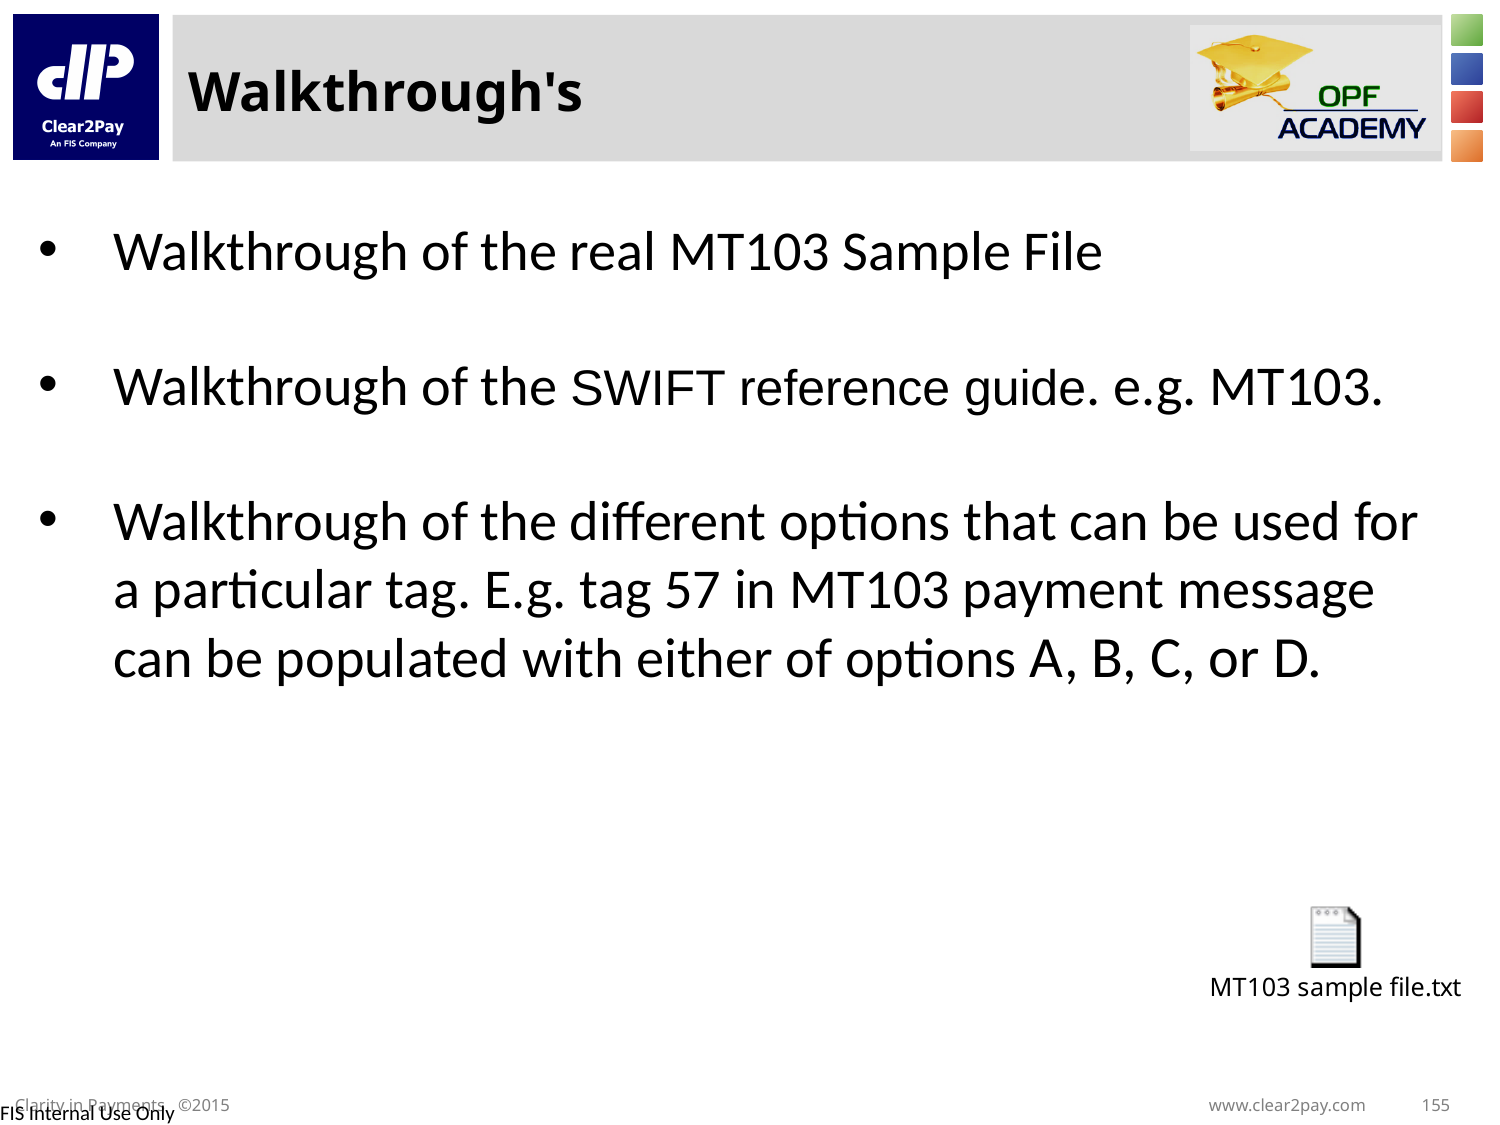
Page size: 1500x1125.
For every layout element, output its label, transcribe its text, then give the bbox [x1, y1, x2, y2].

title Walkthrough's [173, 25, 1189, 155]
picture [13, 14, 159, 160]
picture [1190, 25, 1441, 151]
text_box Walkthrough of the real MT103 Sample File Walkthrough of the SWIFT reference guide. e.g. MT103. Walkthrough of the different options that can be used for a particular tag. E.g. tag 57 in MT103 payment message can be populated with either of options A, B, C, or D. [23, 207, 1453, 697]
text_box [1188, 898, 1483, 1012]
